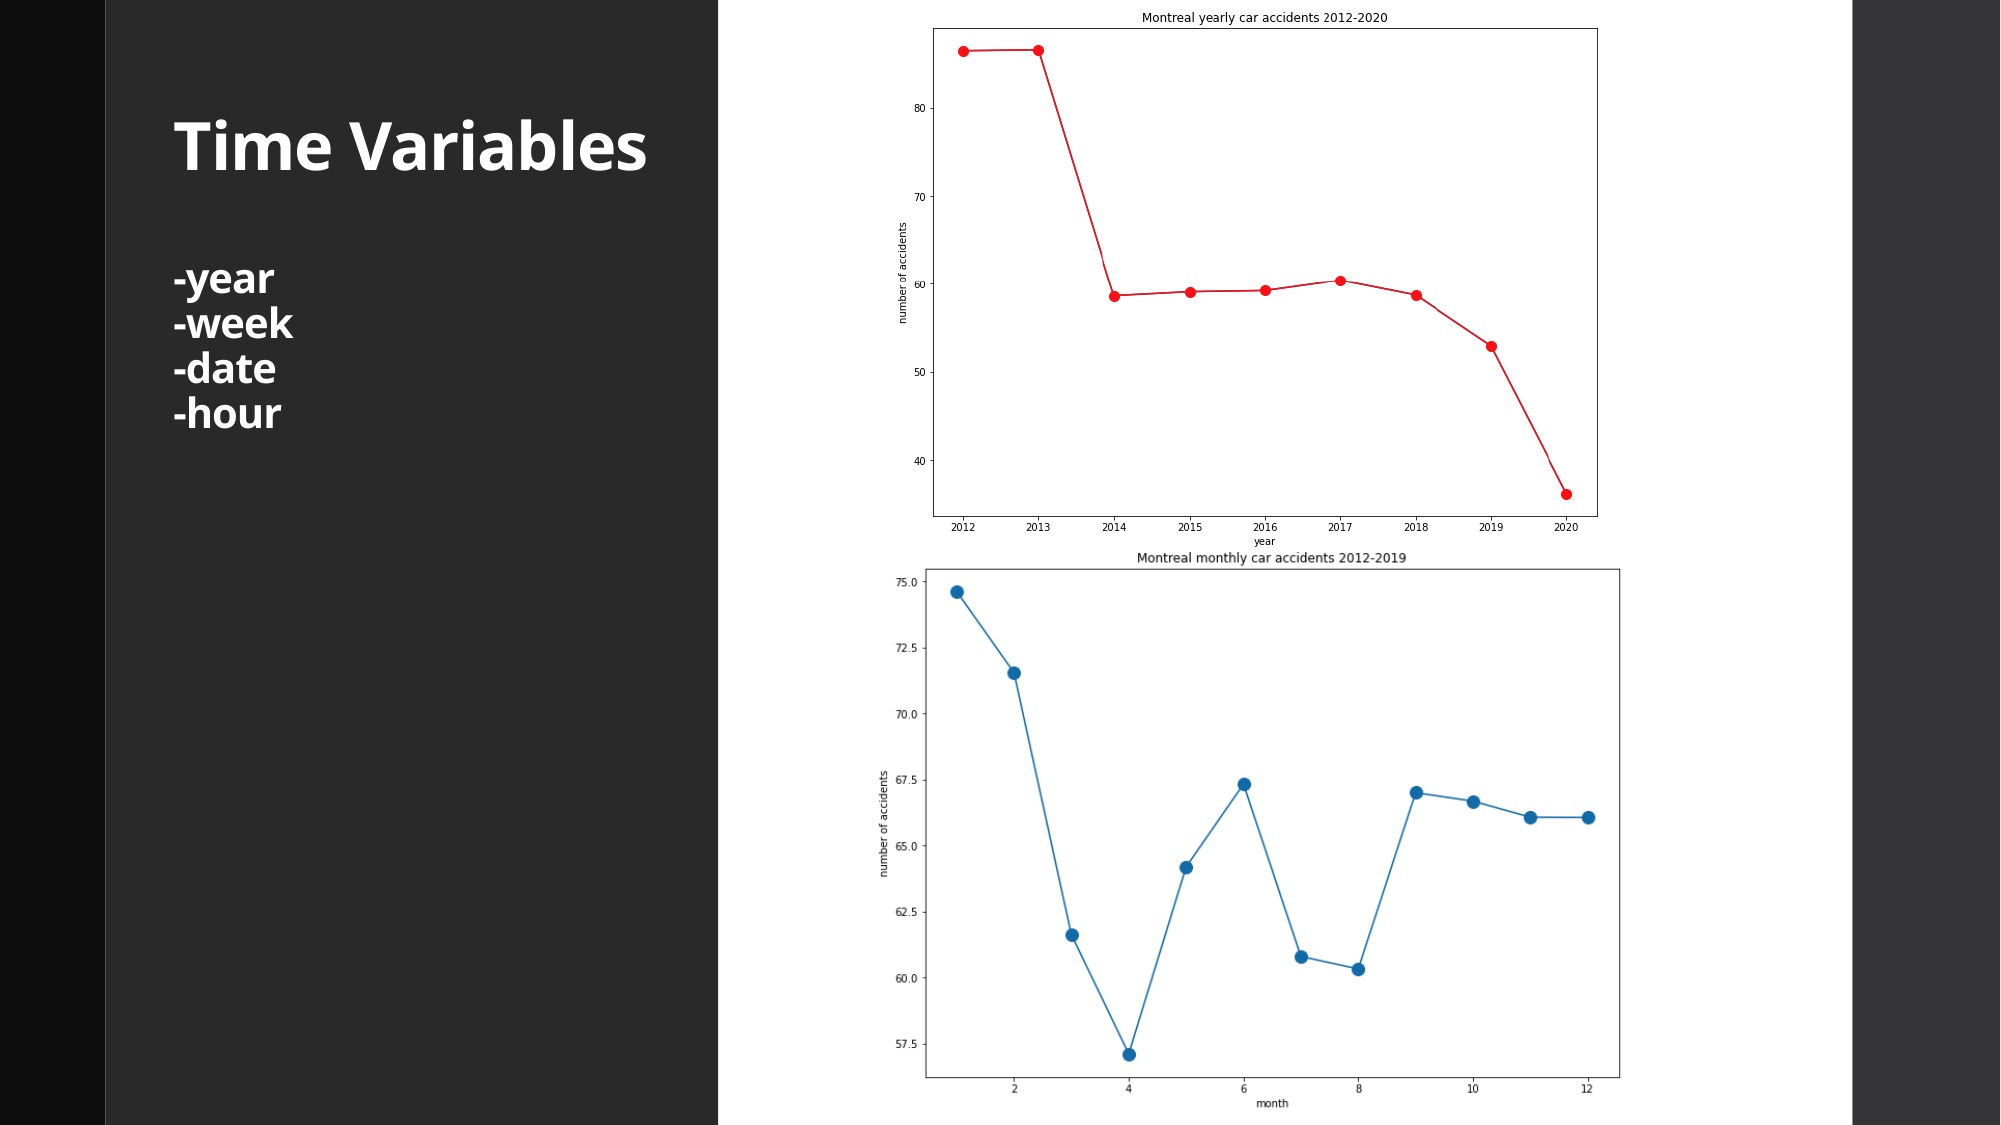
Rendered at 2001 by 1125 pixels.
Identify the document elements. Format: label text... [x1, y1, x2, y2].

text_box [104, 0, 717, 1125]
picture [855, 11, 1698, 1125]
text_box [717, 0, 1854, 1125]
title Time Variables -year -week -date -hour [158, 105, 666, 1013]
text_box [0, 0, 104, 1125]
text_box [1854, 0, 2000, 1125]
